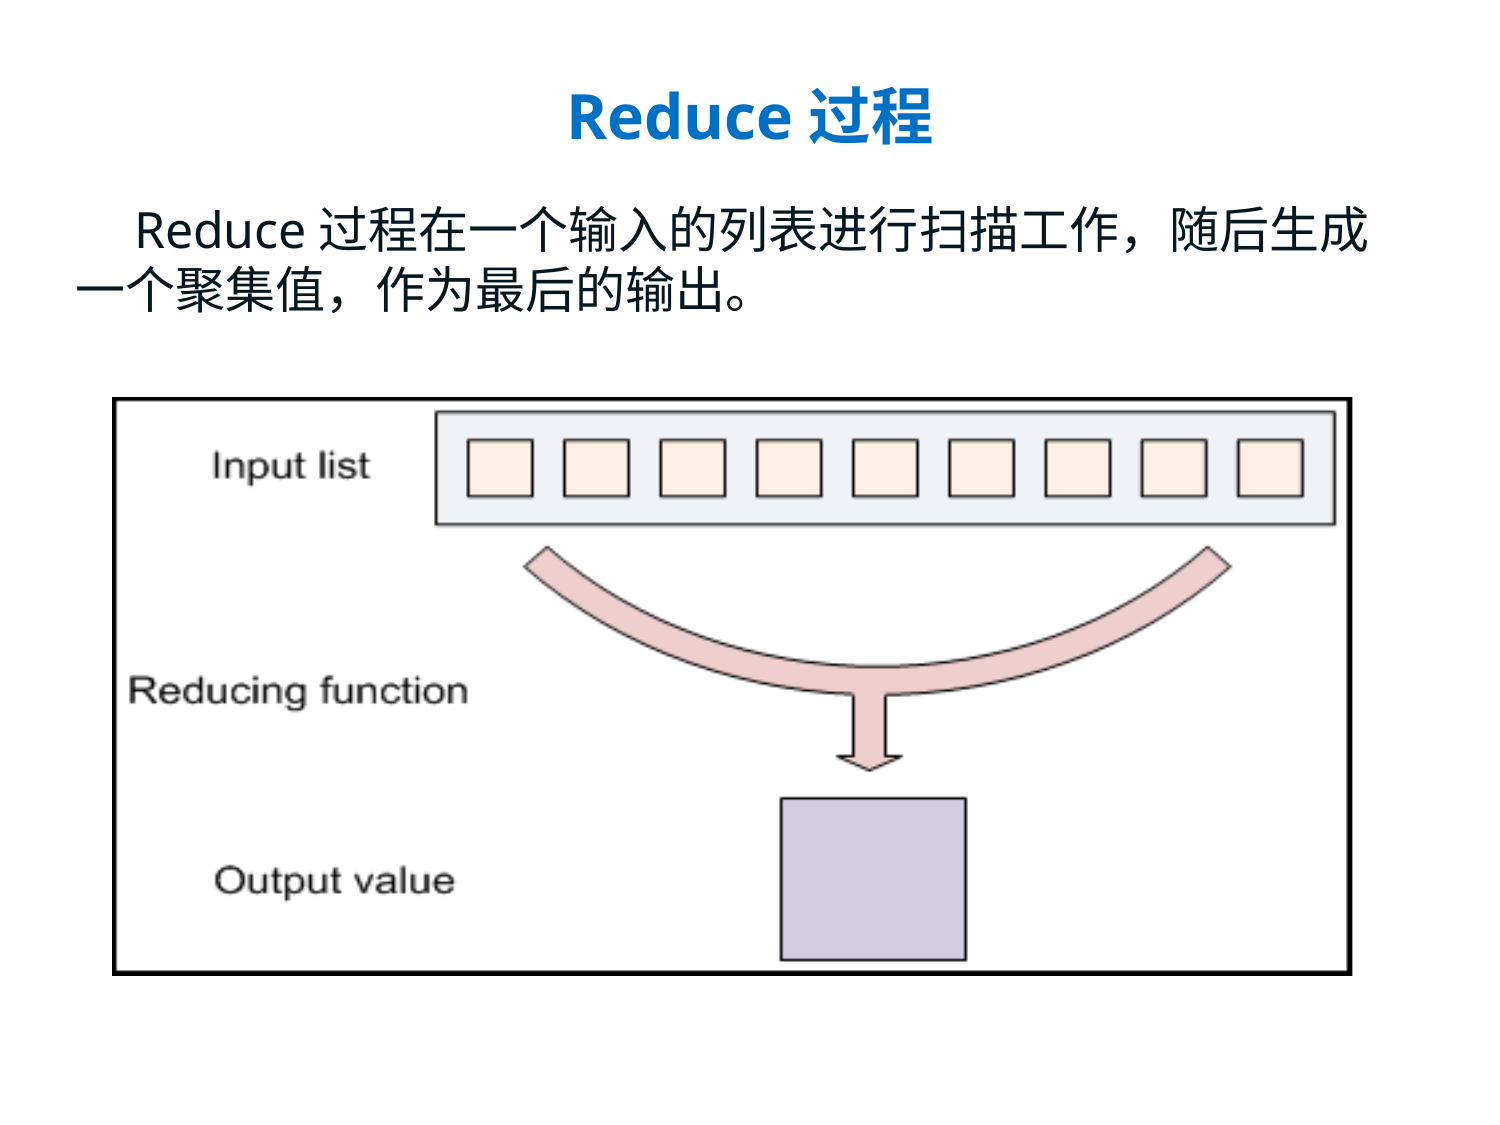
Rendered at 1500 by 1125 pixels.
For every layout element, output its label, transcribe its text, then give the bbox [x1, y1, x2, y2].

text_box [112, 397, 1353, 976]
text_box Reduce过程在一个输入的列表进行扫描工作，随后生成一个聚集值，作为最后的输出。 [72, 198, 1410, 319]
title Reduce过程 [75, 12, 1425, 209]
